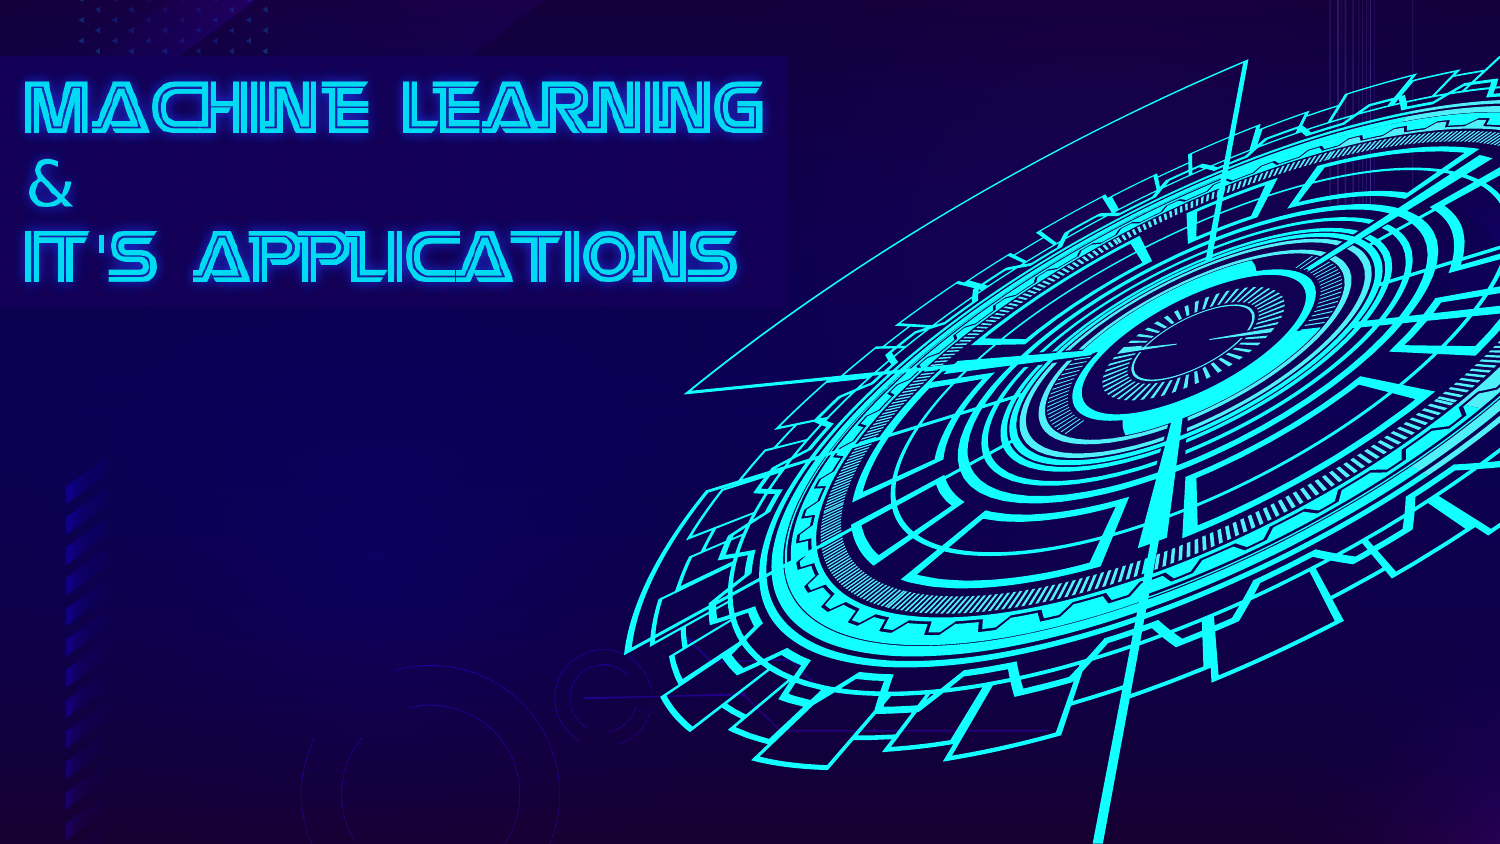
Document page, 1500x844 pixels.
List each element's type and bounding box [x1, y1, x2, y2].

picture [0, 0, 1500, 844]
text_box [623, 55, 1500, 844]
